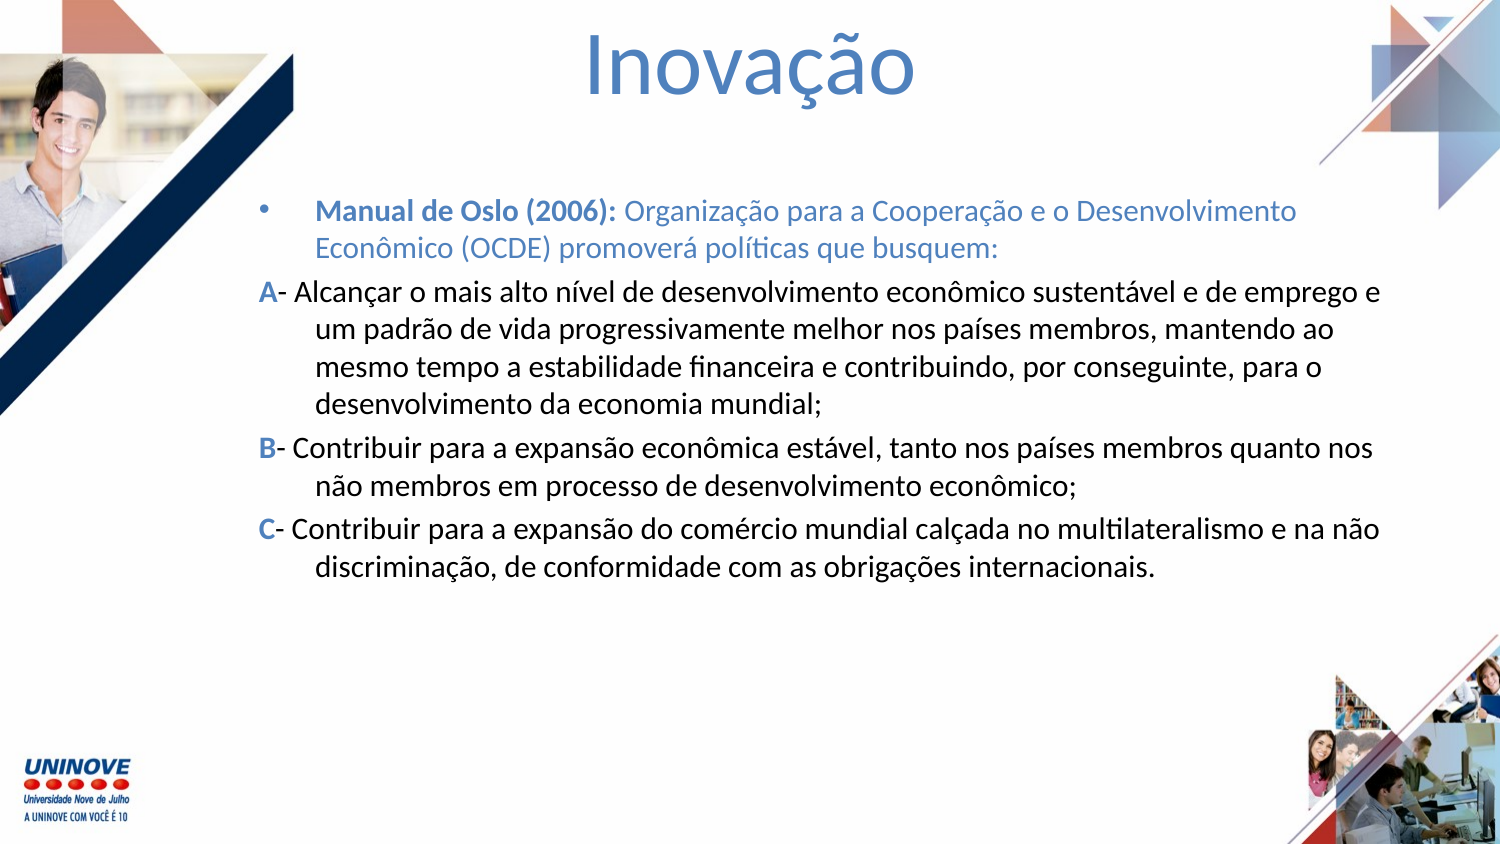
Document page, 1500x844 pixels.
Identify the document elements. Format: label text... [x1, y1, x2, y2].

list Manual de Oslo (2006): Organização para a Cooperação e o Desenvolvimento Econômico (OCDE) promoverá políticas que busquem: A- Alcançar o mais alto nível de desenvolvimento econômico sustentável e de emprego e um padrão de vida progressivamente melhor nos países membros, mantendo ao mesmo tempo a estabilidade financeira e contribuindo, por conseguinte, para o desenvolvimento da economia mundial; B- Contribuir para a expansão econômica estável, tanto nos países membros quanto nos não membros em processo de desenvolvimento econômico; C- Contribuir para a expansão do comércio mundial calçada no multilateralismo e na não discriminação, de conformidade com as obrigações internacionais. [243, 182, 1424, 768]
picture [0, 0, 1500, 844]
title Inovação [243, 5, 1257, 111]
